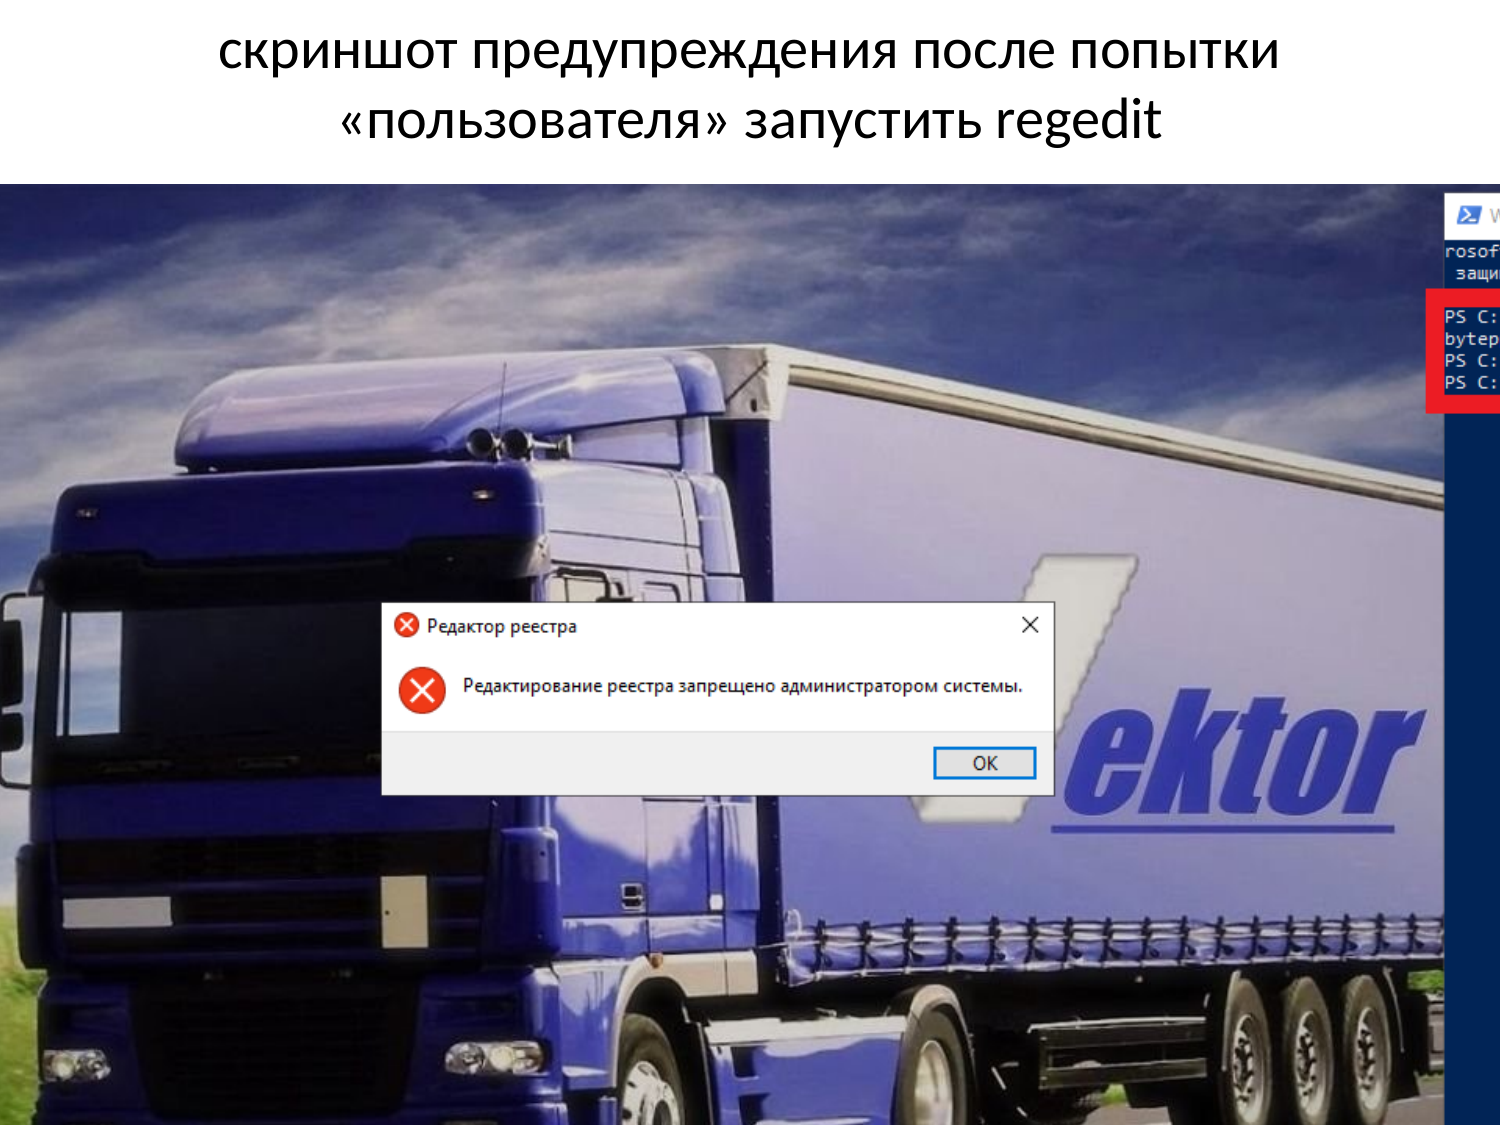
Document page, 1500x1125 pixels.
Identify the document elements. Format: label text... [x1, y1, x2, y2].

picture [0, 184, 1500, 1125]
title скриншот предупреждения после попытки «пользователя» запустить regedit [75, 0, 1425, 161]
